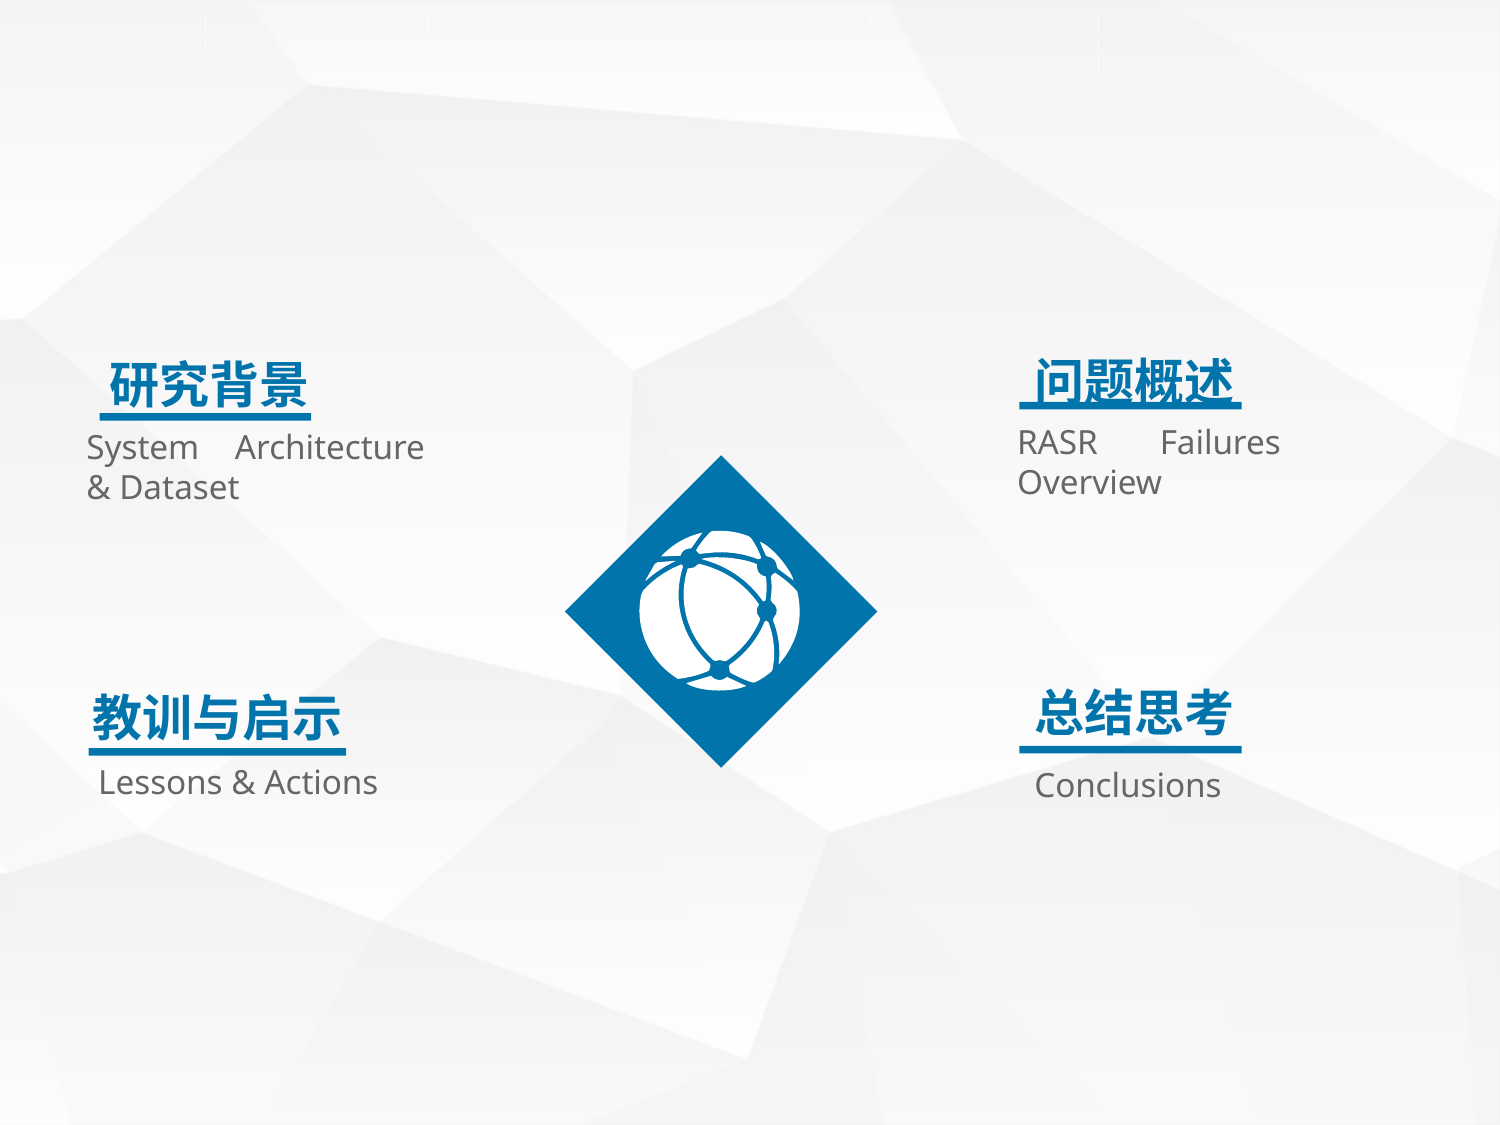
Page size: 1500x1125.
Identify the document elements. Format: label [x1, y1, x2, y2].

text_box [646, 453, 797, 529]
text_box [71, 346, 441, 515]
text_box [638, 529, 804, 694]
picture [0, 0, 1500, 1125]
text_box [71, 679, 440, 810]
text_box [927, 343, 1359, 510]
text_box [645, 694, 797, 770]
text_box [804, 536, 879, 687]
text_box [563, 537, 638, 687]
text_box [1002, 673, 1430, 813]
